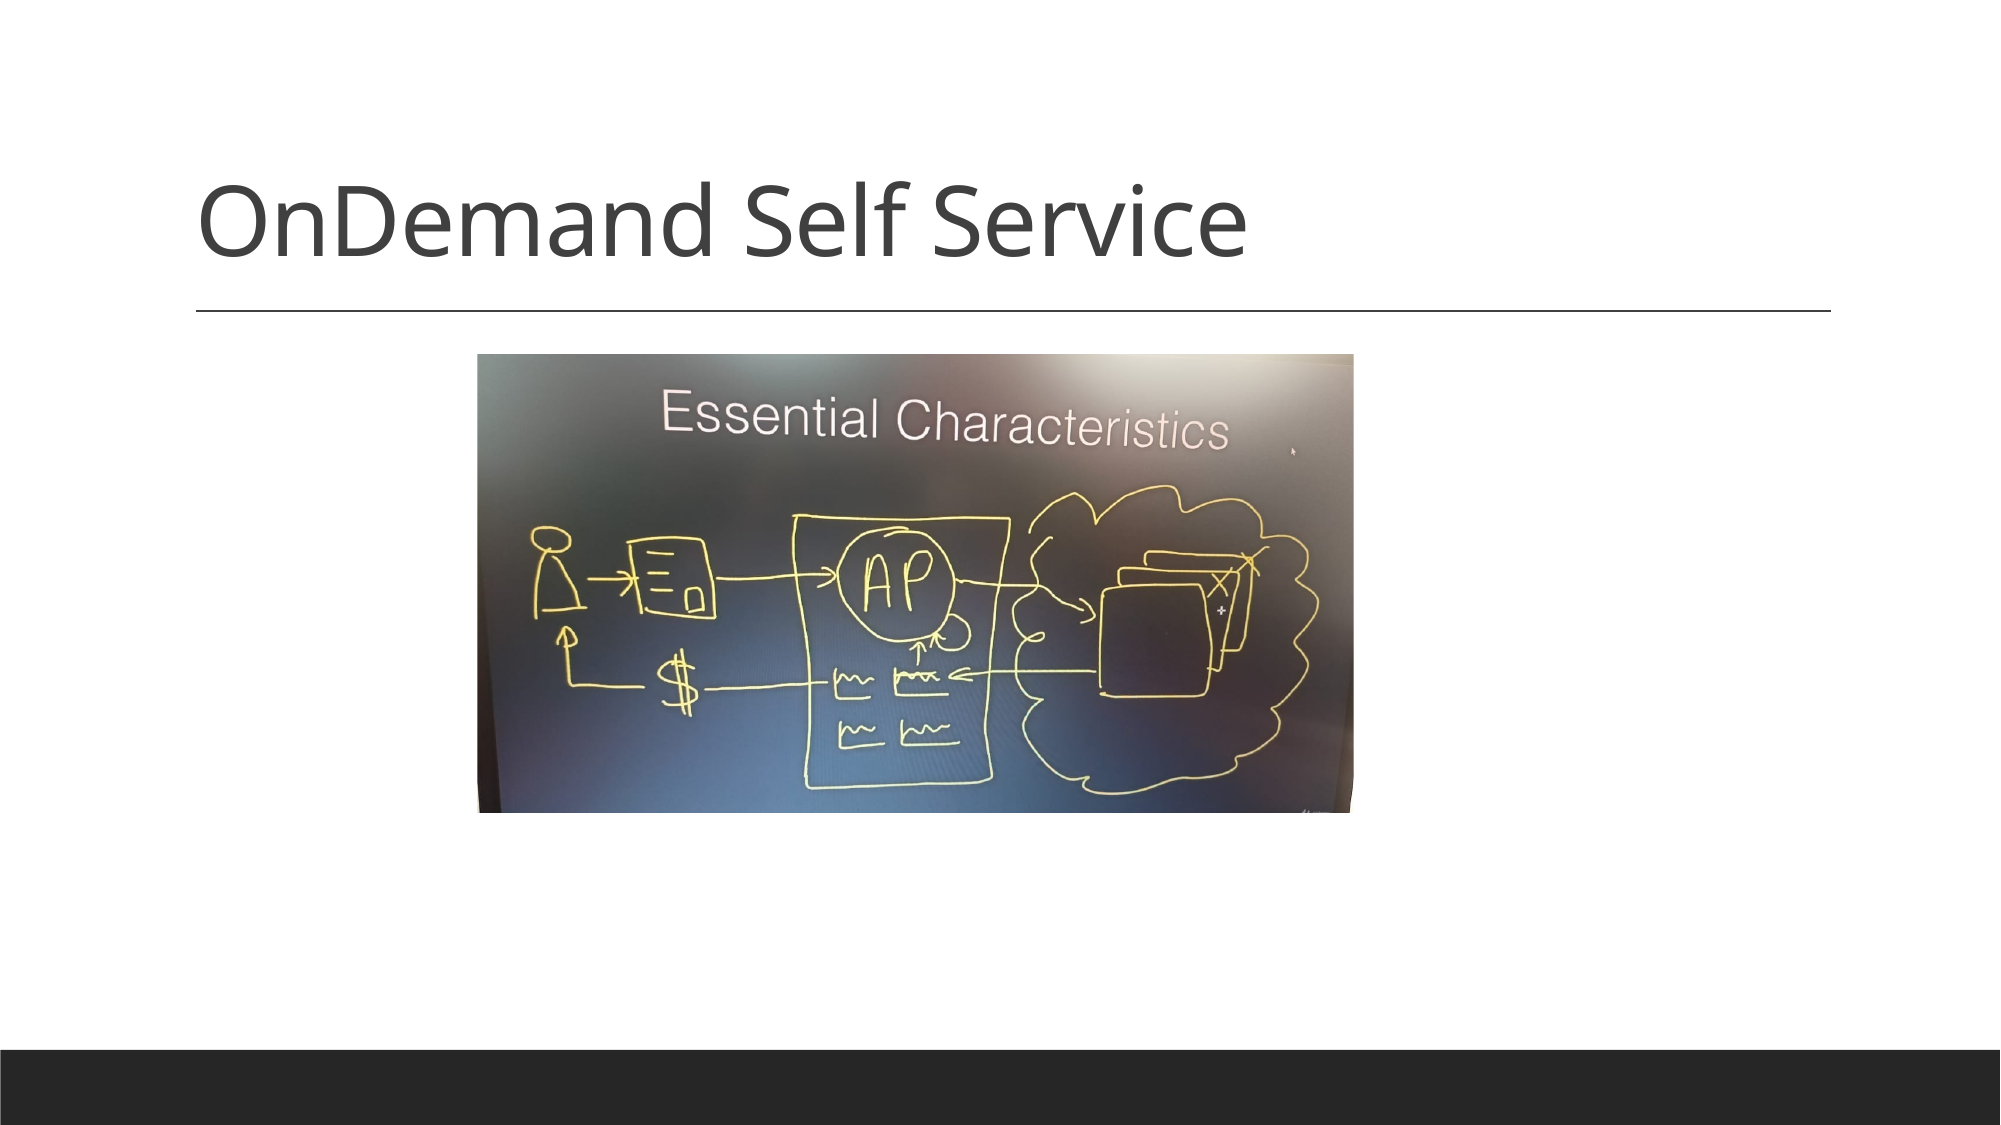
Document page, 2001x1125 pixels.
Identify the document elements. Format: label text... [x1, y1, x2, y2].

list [476, 354, 1355, 813]
title OnDemand Self Service [180, 47, 1830, 285]
